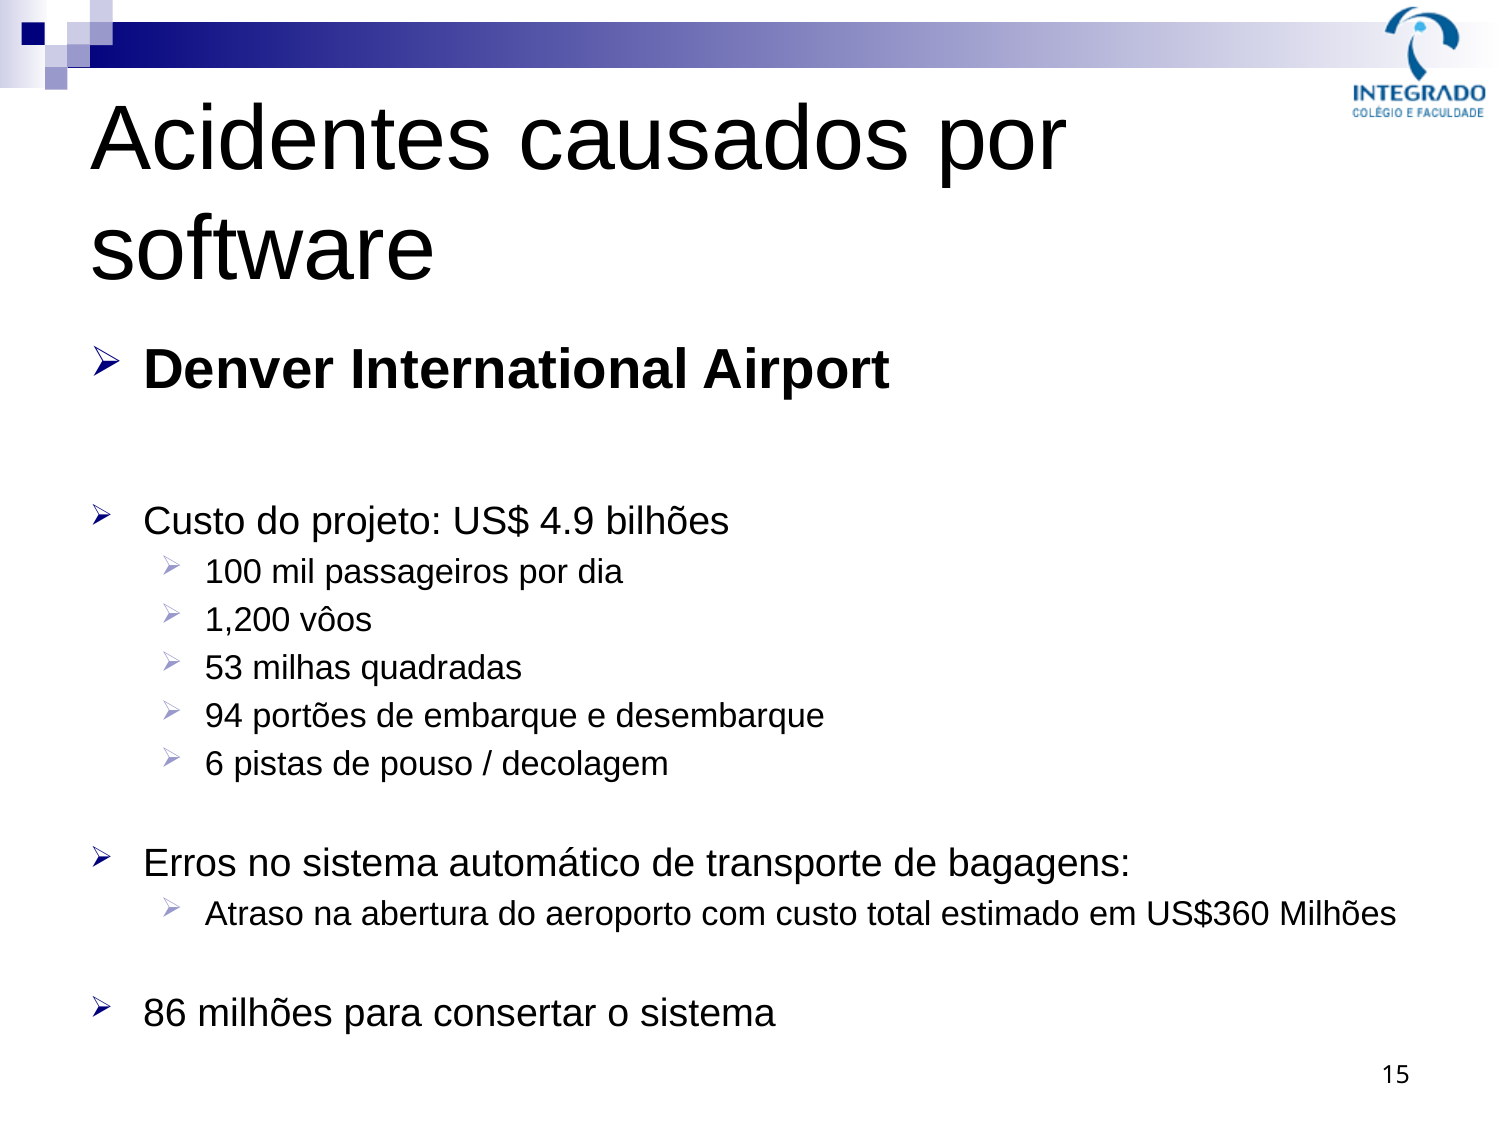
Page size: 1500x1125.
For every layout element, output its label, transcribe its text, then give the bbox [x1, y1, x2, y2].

slide_number 15 [1074, 1024, 1426, 1101]
picture [1343, 0, 1500, 127]
title Acidentes causados por software [75, 75, 1425, 300]
list Denver International Airport Custo do projeto: US$ 4.9 bilhões 100 mil passageiros por dia 1,200 vôos 53 milhas quadradas 94 portões de embarque e desembarque 6 pistas de pouso / decolagem Erros no sistema automático de transporte de bagagens: Atraso na abertura do aeroporto com custo total estimado em US$360 Milhões 86 milhões para consertar o sistema [75, 324, 1425, 1059]
